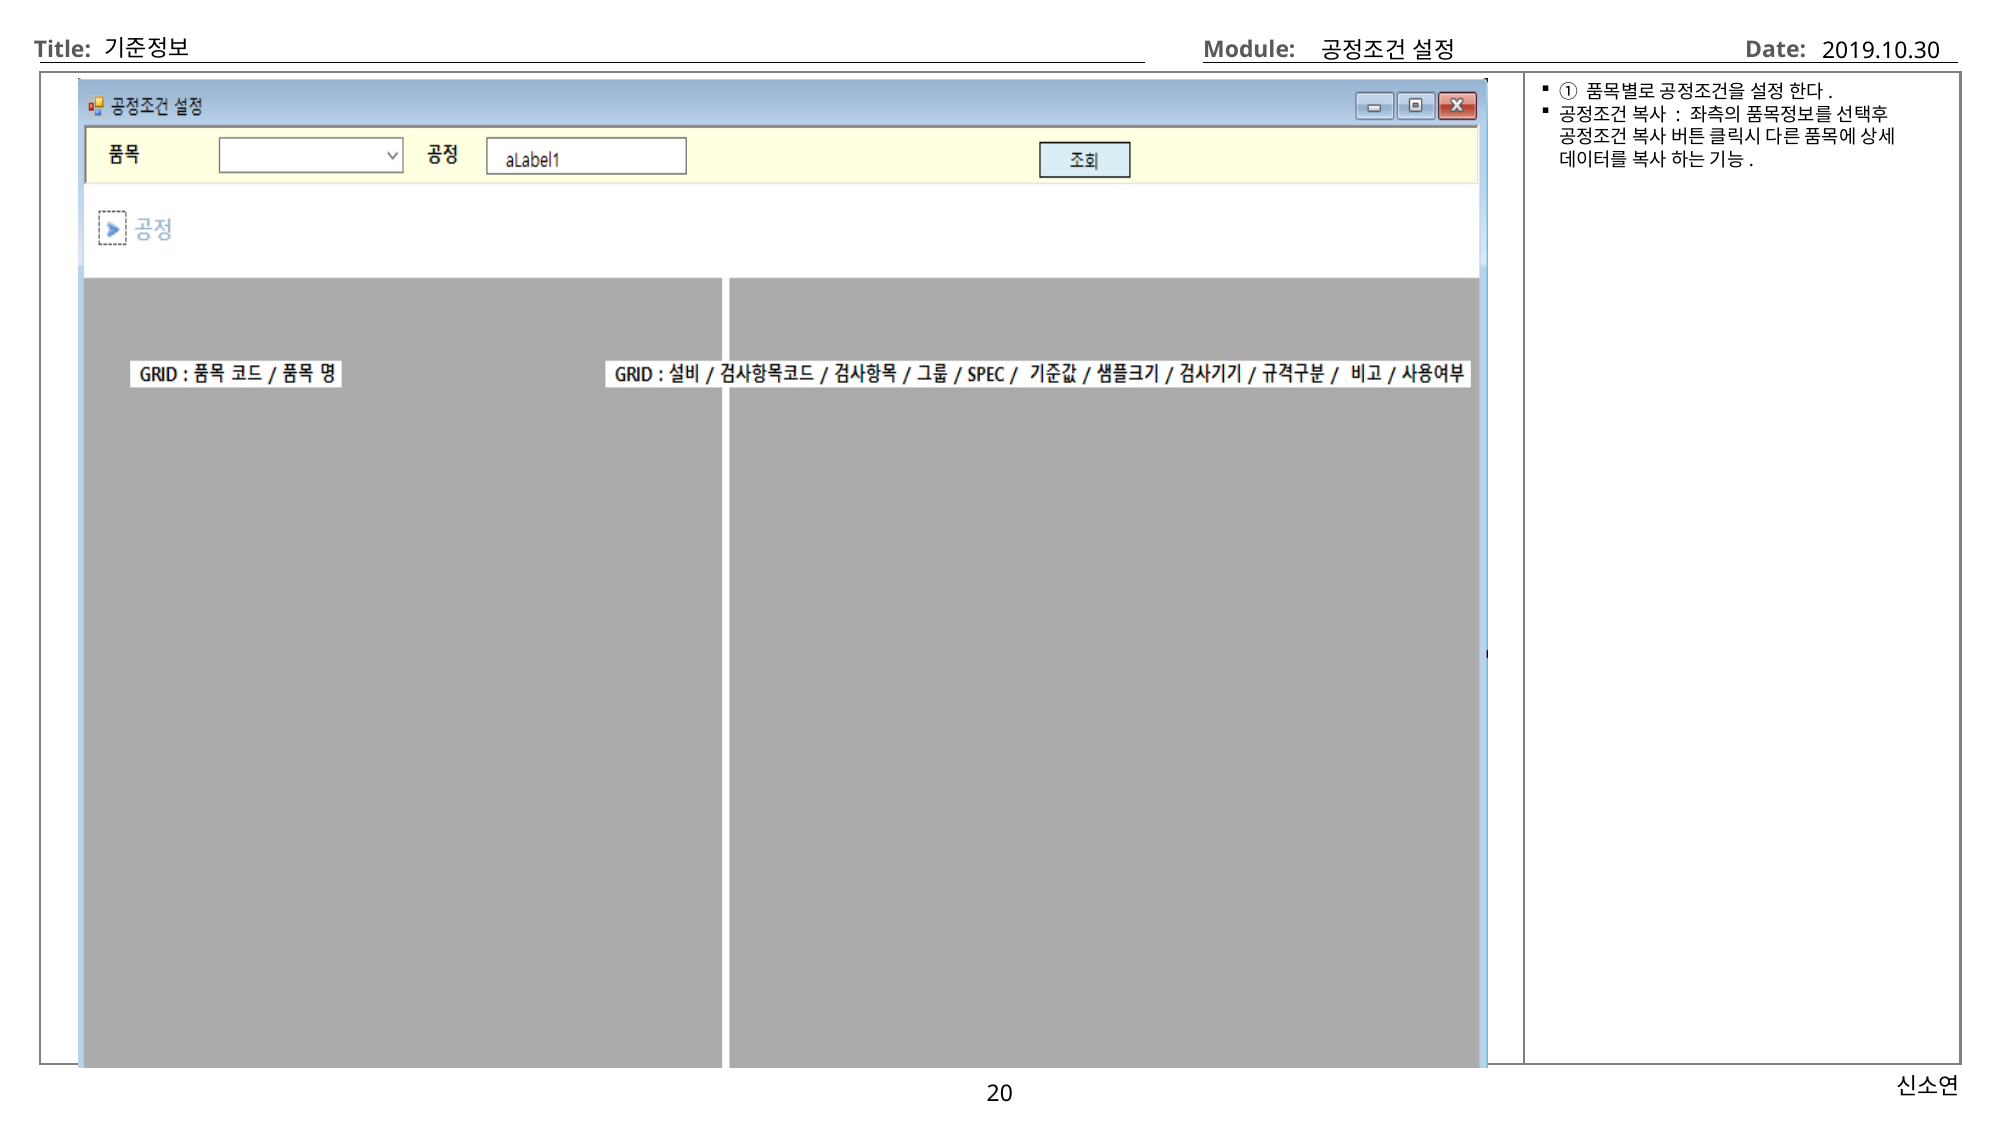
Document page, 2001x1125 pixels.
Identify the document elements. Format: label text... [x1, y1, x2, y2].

title 기준정보 [104, 29, 1123, 66]
list 신소연 [1526, 1067, 1960, 1103]
picture [78, 78, 1488, 1068]
list 2019.10.30 [1822, 31, 1990, 67]
list 공정조건 설정 [1321, 31, 1651, 67]
text_box ① 품목별로 공정조건을 설정 한다. 공정조건 복사 : 좌측의 품목정보를 선택후 공정조건 복사 버튼 클릭시 다른 품목에 상세 데이터를 복사 하는 기능. [1526, 72, 1960, 211]
